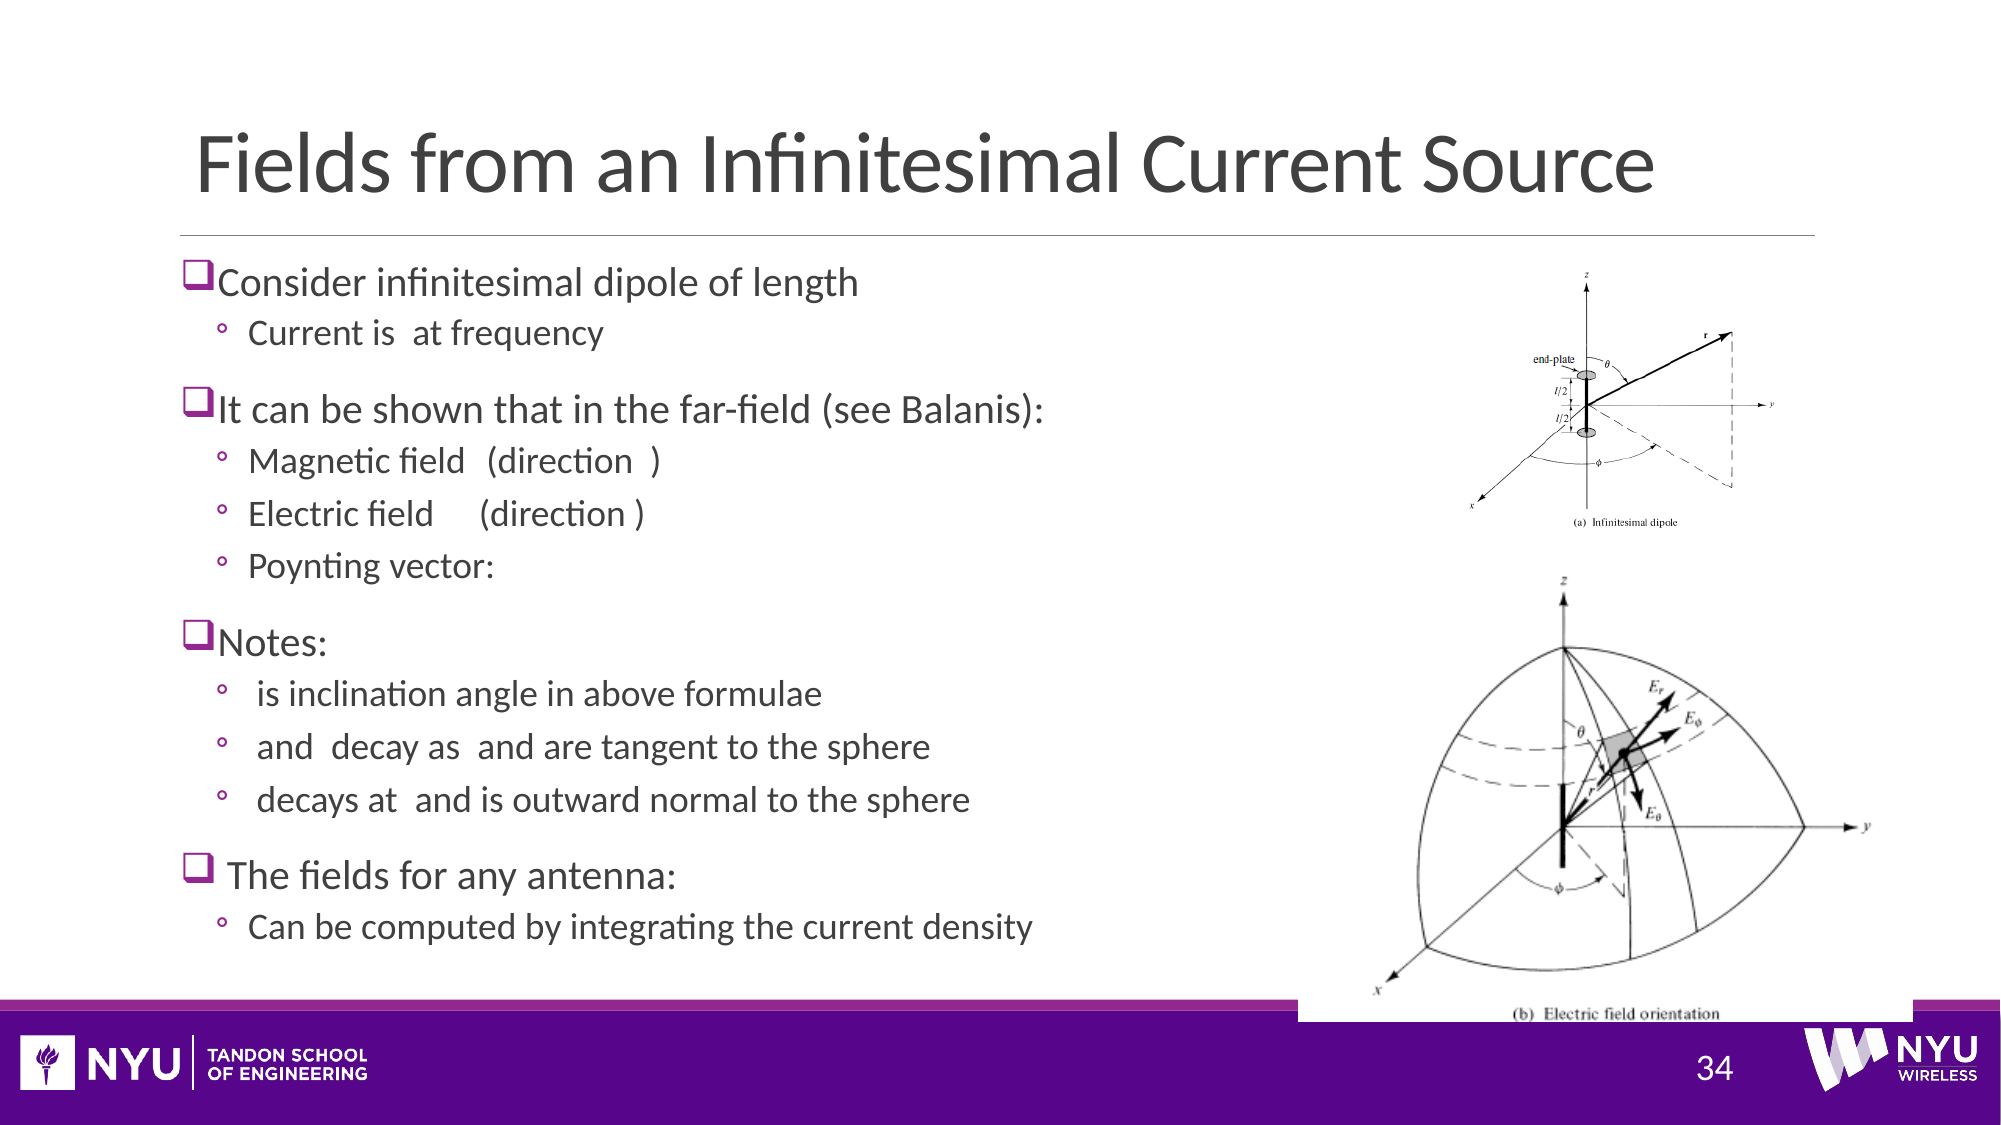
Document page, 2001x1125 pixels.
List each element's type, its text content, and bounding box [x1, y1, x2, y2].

picture [1297, 552, 1913, 1023]
slide_number 34 [1533, 1035, 1749, 1096]
picture [1438, 245, 1797, 539]
title Fields from an Infinitesimal Current Source [180, 47, 1830, 218]
